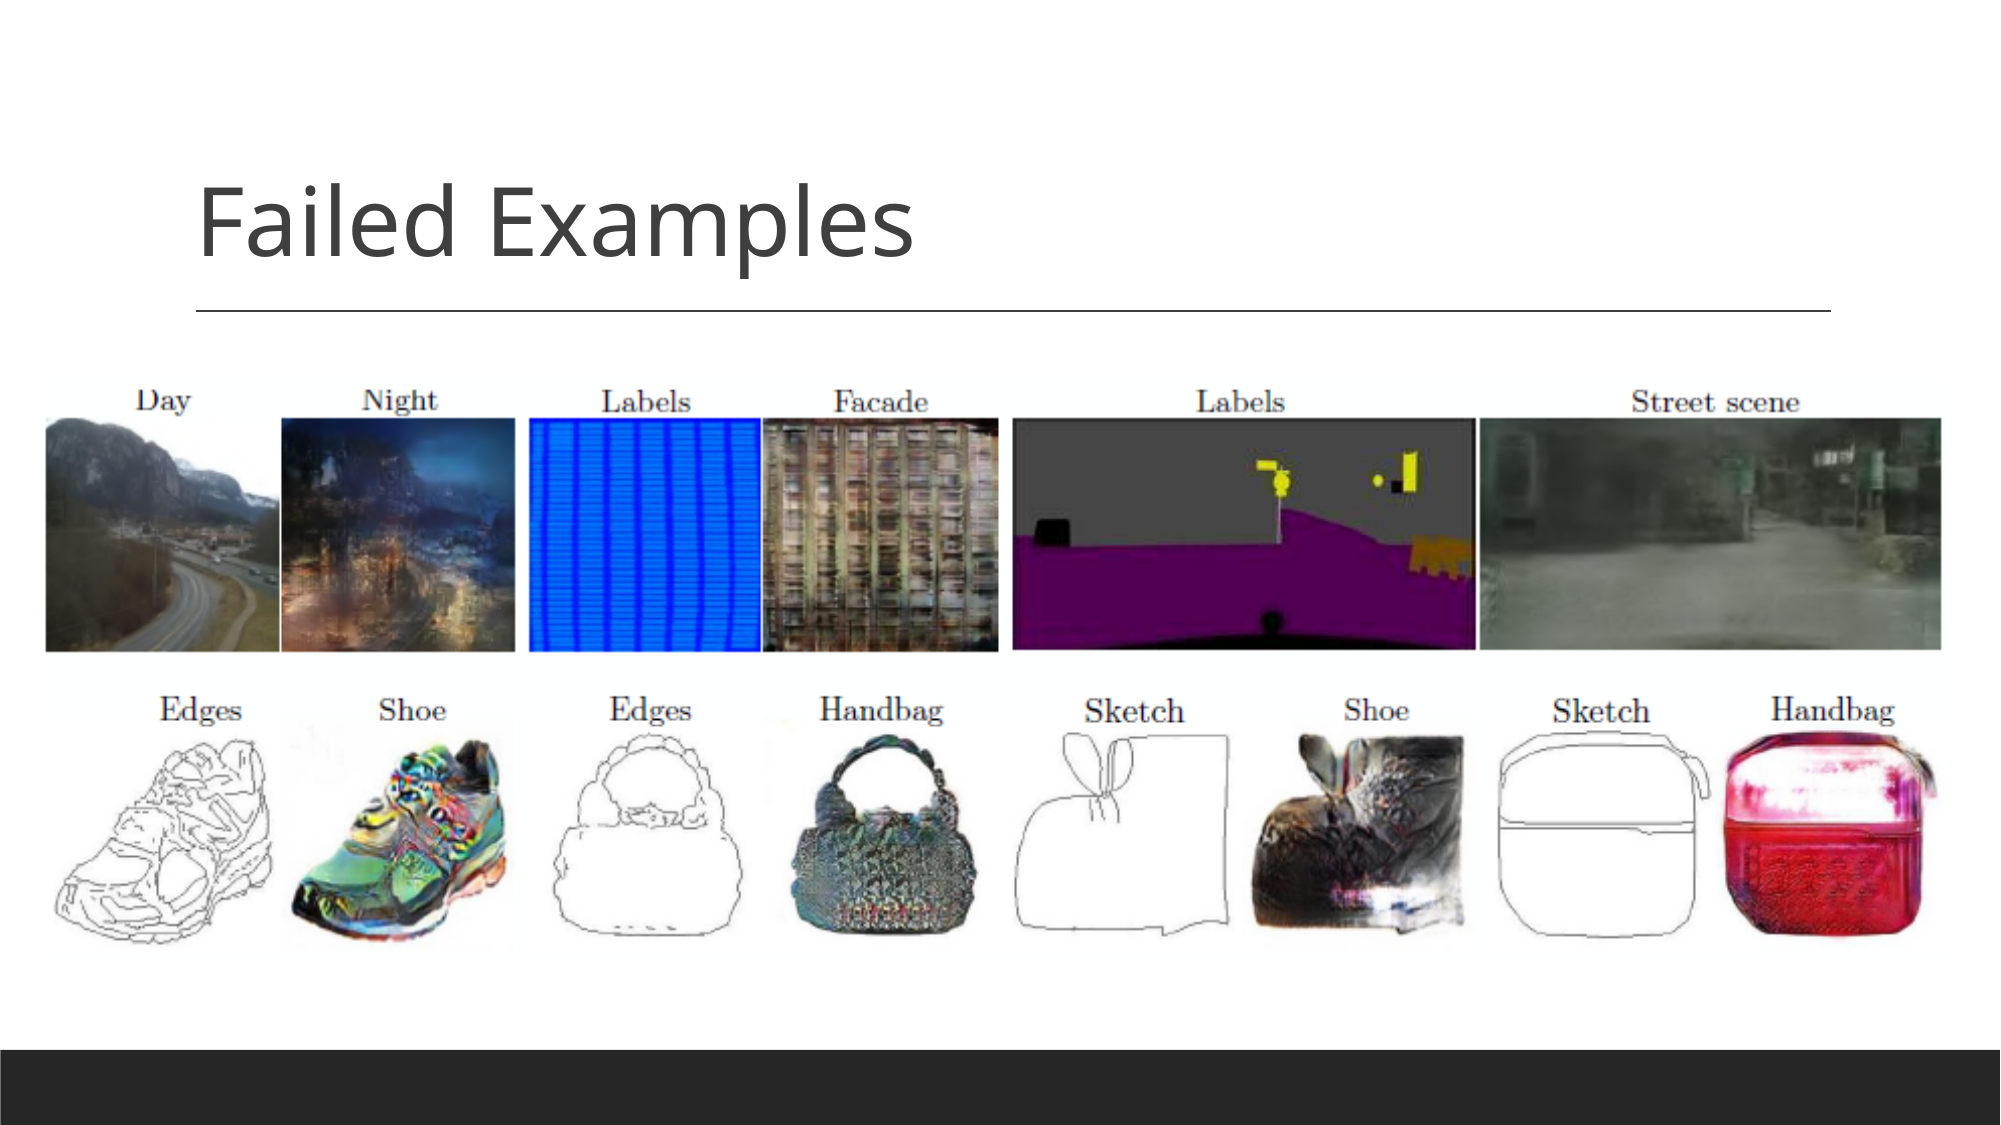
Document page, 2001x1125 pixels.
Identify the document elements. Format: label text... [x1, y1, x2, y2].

title Failed Examples [180, 47, 1830, 285]
picture [4, 348, 1996, 977]
